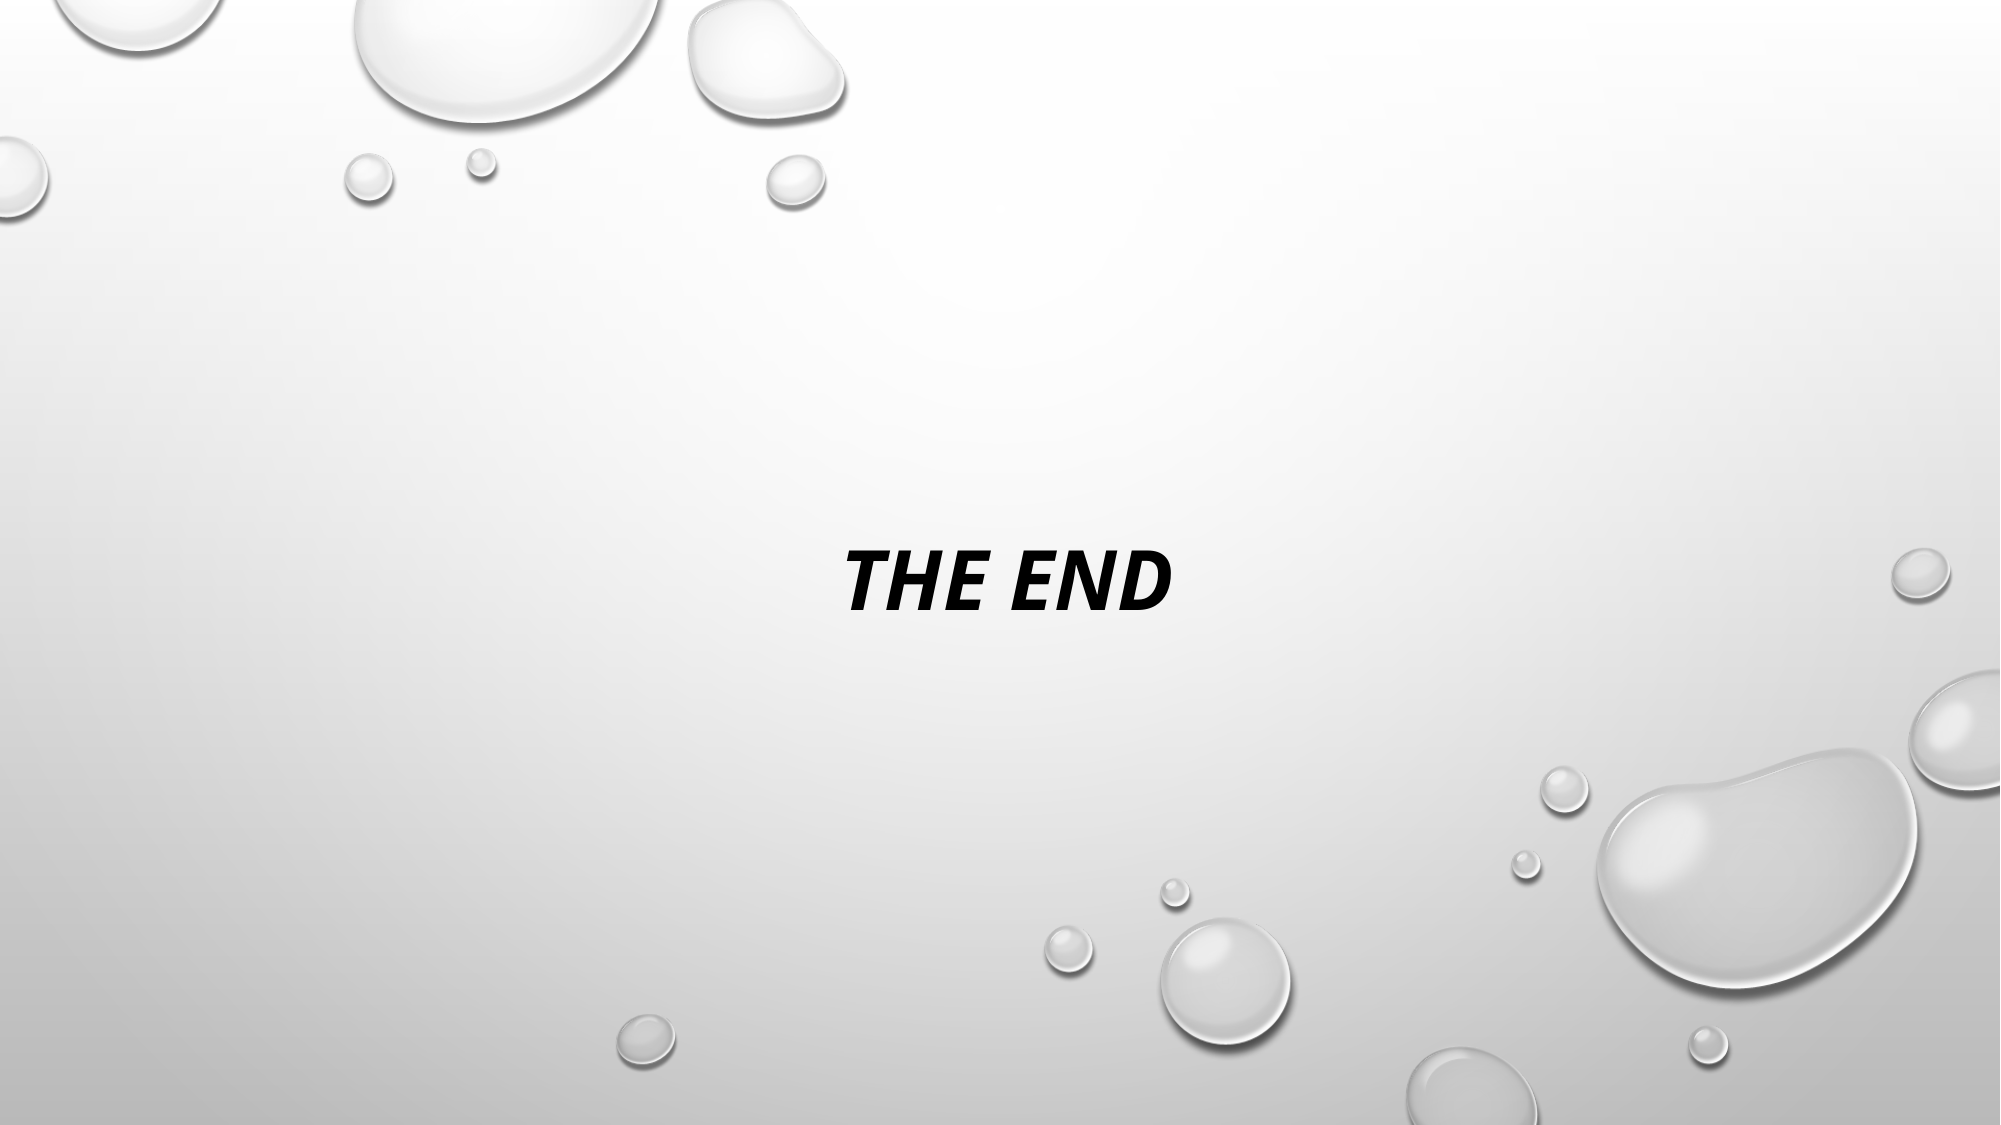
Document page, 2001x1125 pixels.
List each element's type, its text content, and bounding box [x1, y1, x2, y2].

subtitle THE END [189, 163, 1825, 987]
picture [0, 0, 2000, 1125]
